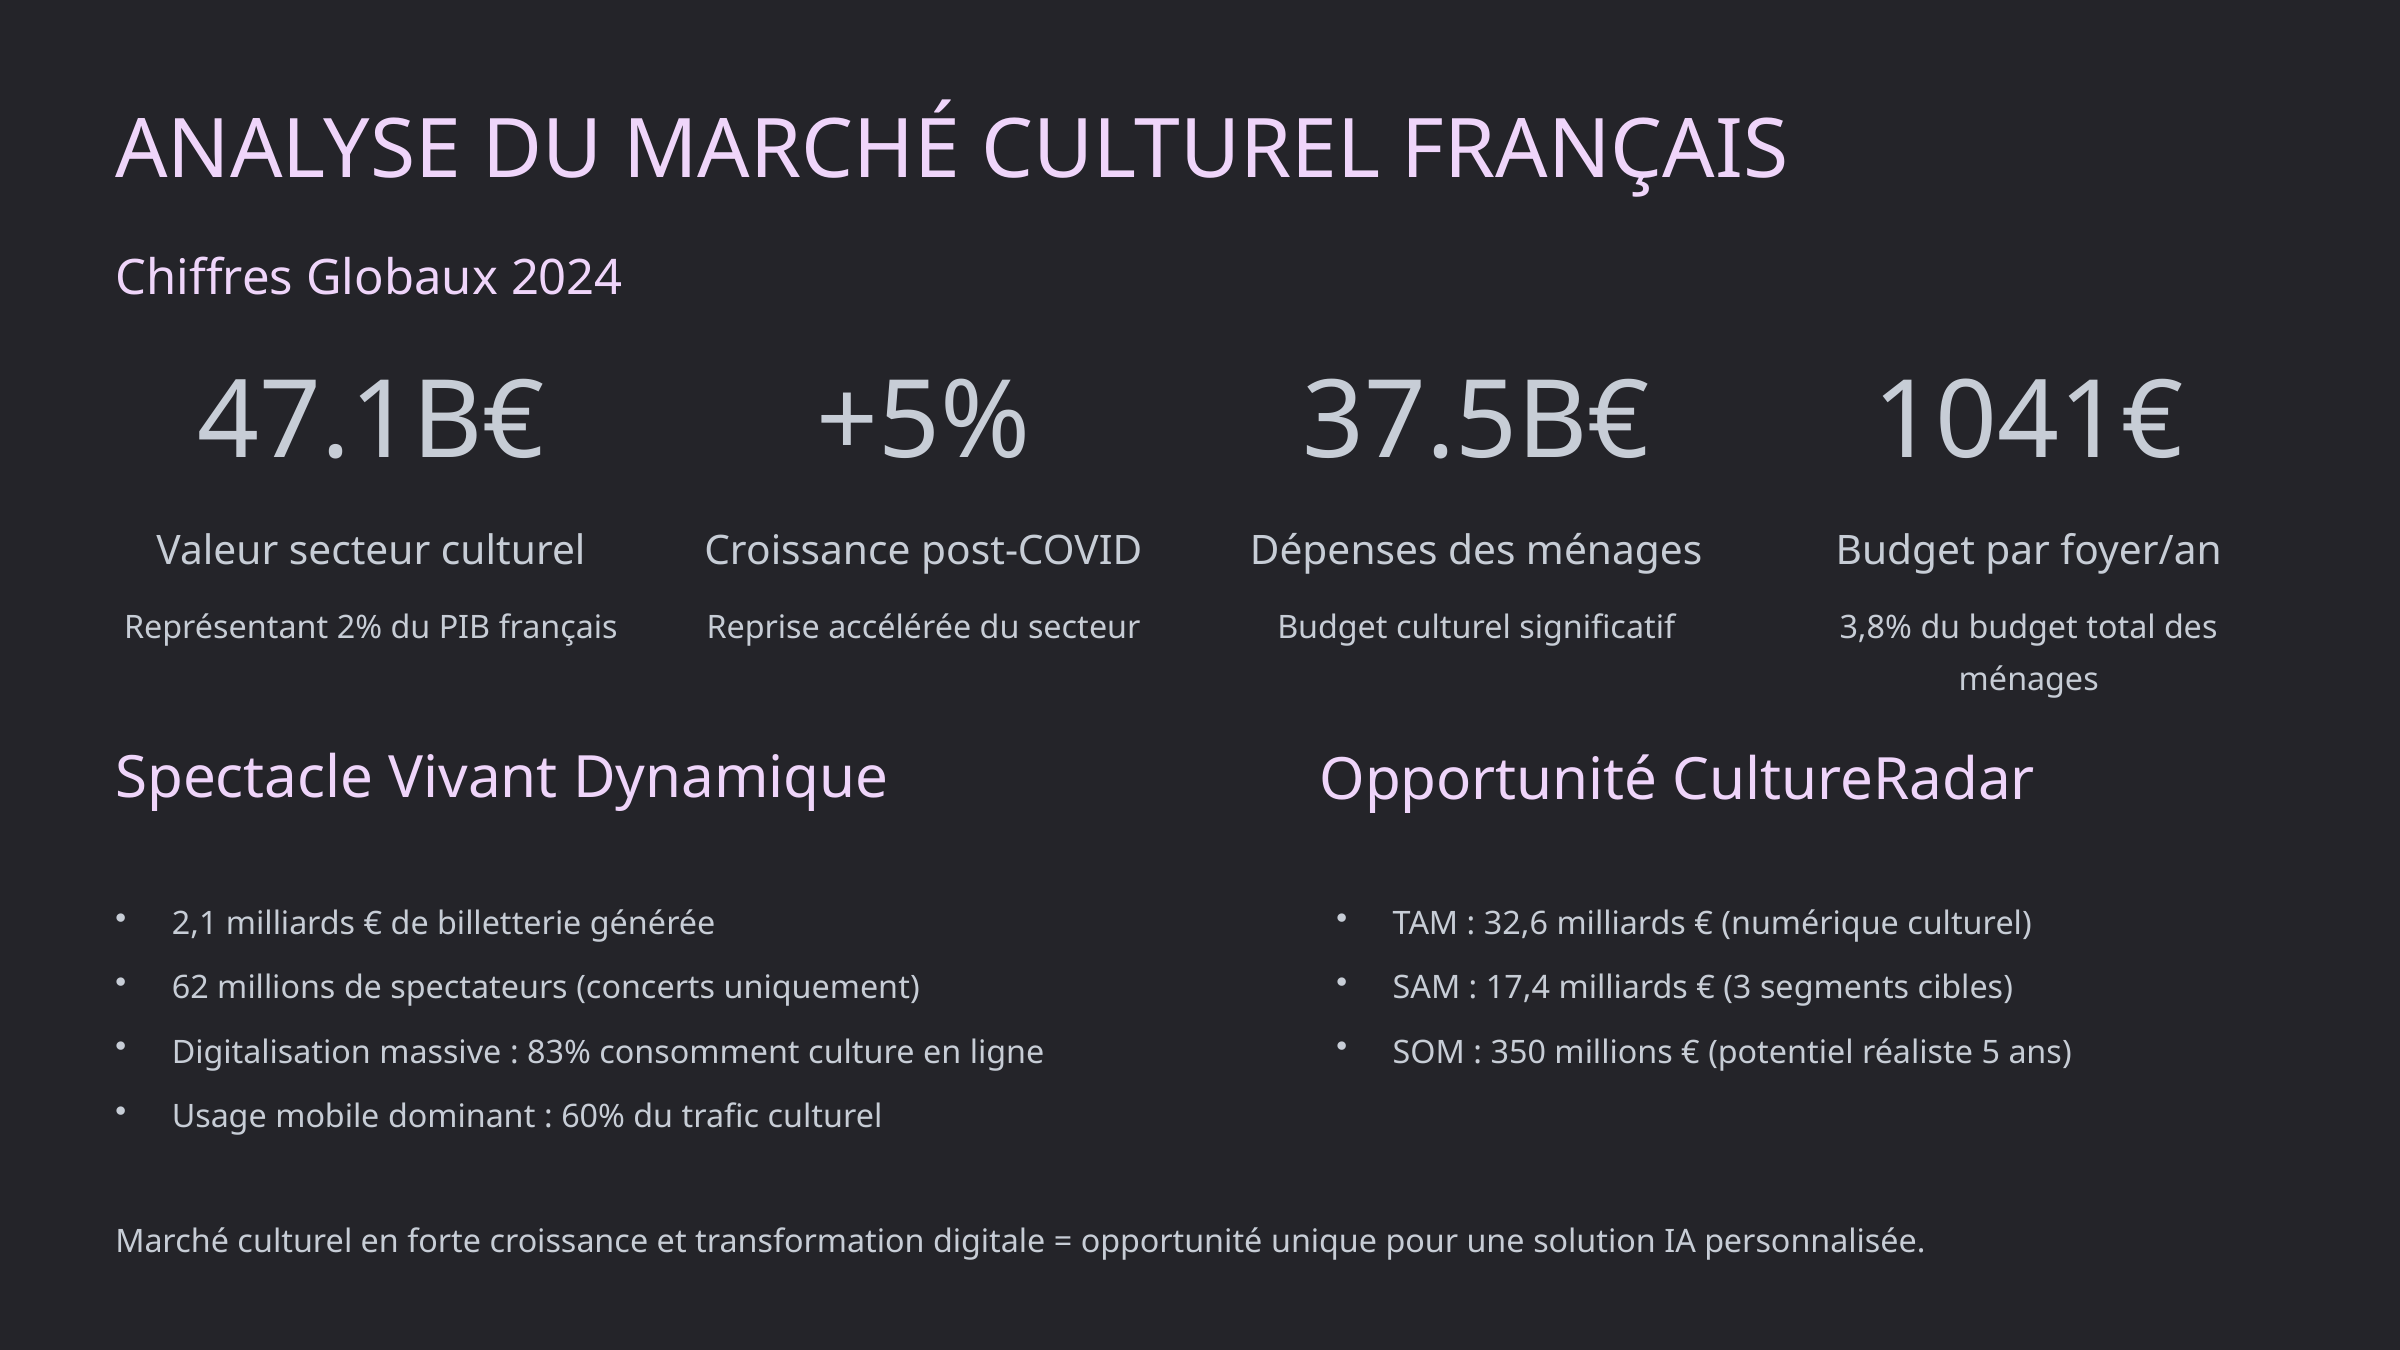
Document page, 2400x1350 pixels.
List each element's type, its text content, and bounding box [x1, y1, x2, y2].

text_box Budget par foyer/an [1822, 521, 2236, 573]
text_box 37.5B€ [1220, 371, 1732, 480]
text_box Reprise accélérée du secteur [667, 592, 1180, 646]
text_box Représentant 2% du PIB français [115, 592, 627, 699]
text_box Valeur secteur culturel [155, 521, 588, 573]
text_box Digitalisation massive : 83% consomment culture en ligne [115, 1017, 1160, 1071]
text_box Budget culturel significatif [1220, 592, 1732, 646]
text_box Croissance post-COVID [694, 521, 1153, 573]
text_box 62 millions de spectateurs (concerts uniquement) [115, 953, 1160, 1006]
text_box Chiffres Globaux 2024 [115, 243, 631, 306]
text_box SOM : 350 millions € (potentiel réaliste 5 ans) [1336, 1017, 2381, 1071]
text_box SAM : 17,4 milliards € (3 segments cibles) [1336, 953, 2381, 1006]
text_box 2,1 milliards € de billetterie générée [115, 888, 1160, 942]
text_box 1041€ [1773, 371, 2285, 480]
text_box ANALYSE DU MARCHÉ CULTUREL FRANÇAIS [115, 90, 1874, 194]
text_box Dépenses des ménages [1248, 521, 1704, 573]
text_box +5% [667, 371, 1180, 480]
text_box 3,8% du budget total des ménages [1773, 592, 2285, 699]
text_box Spectacle Vivant Dynamique [115, 747, 779, 810]
text_box Marché culturel en forte croissance et transformation digitale = opportunité unique pour une solution IA personnalisée. [115, 1206, 2285, 1260]
text_box Usage mobile dominant : 60% du trafic culturel [115, 1081, 1160, 1135]
text_box 47.1B€ [115, 371, 627, 480]
text_box Opportunité CultureRadar [1319, 760, 1823, 812]
text_box TAM : 32,6 milliards € (numérique culturel) [1336, 888, 2381, 942]
